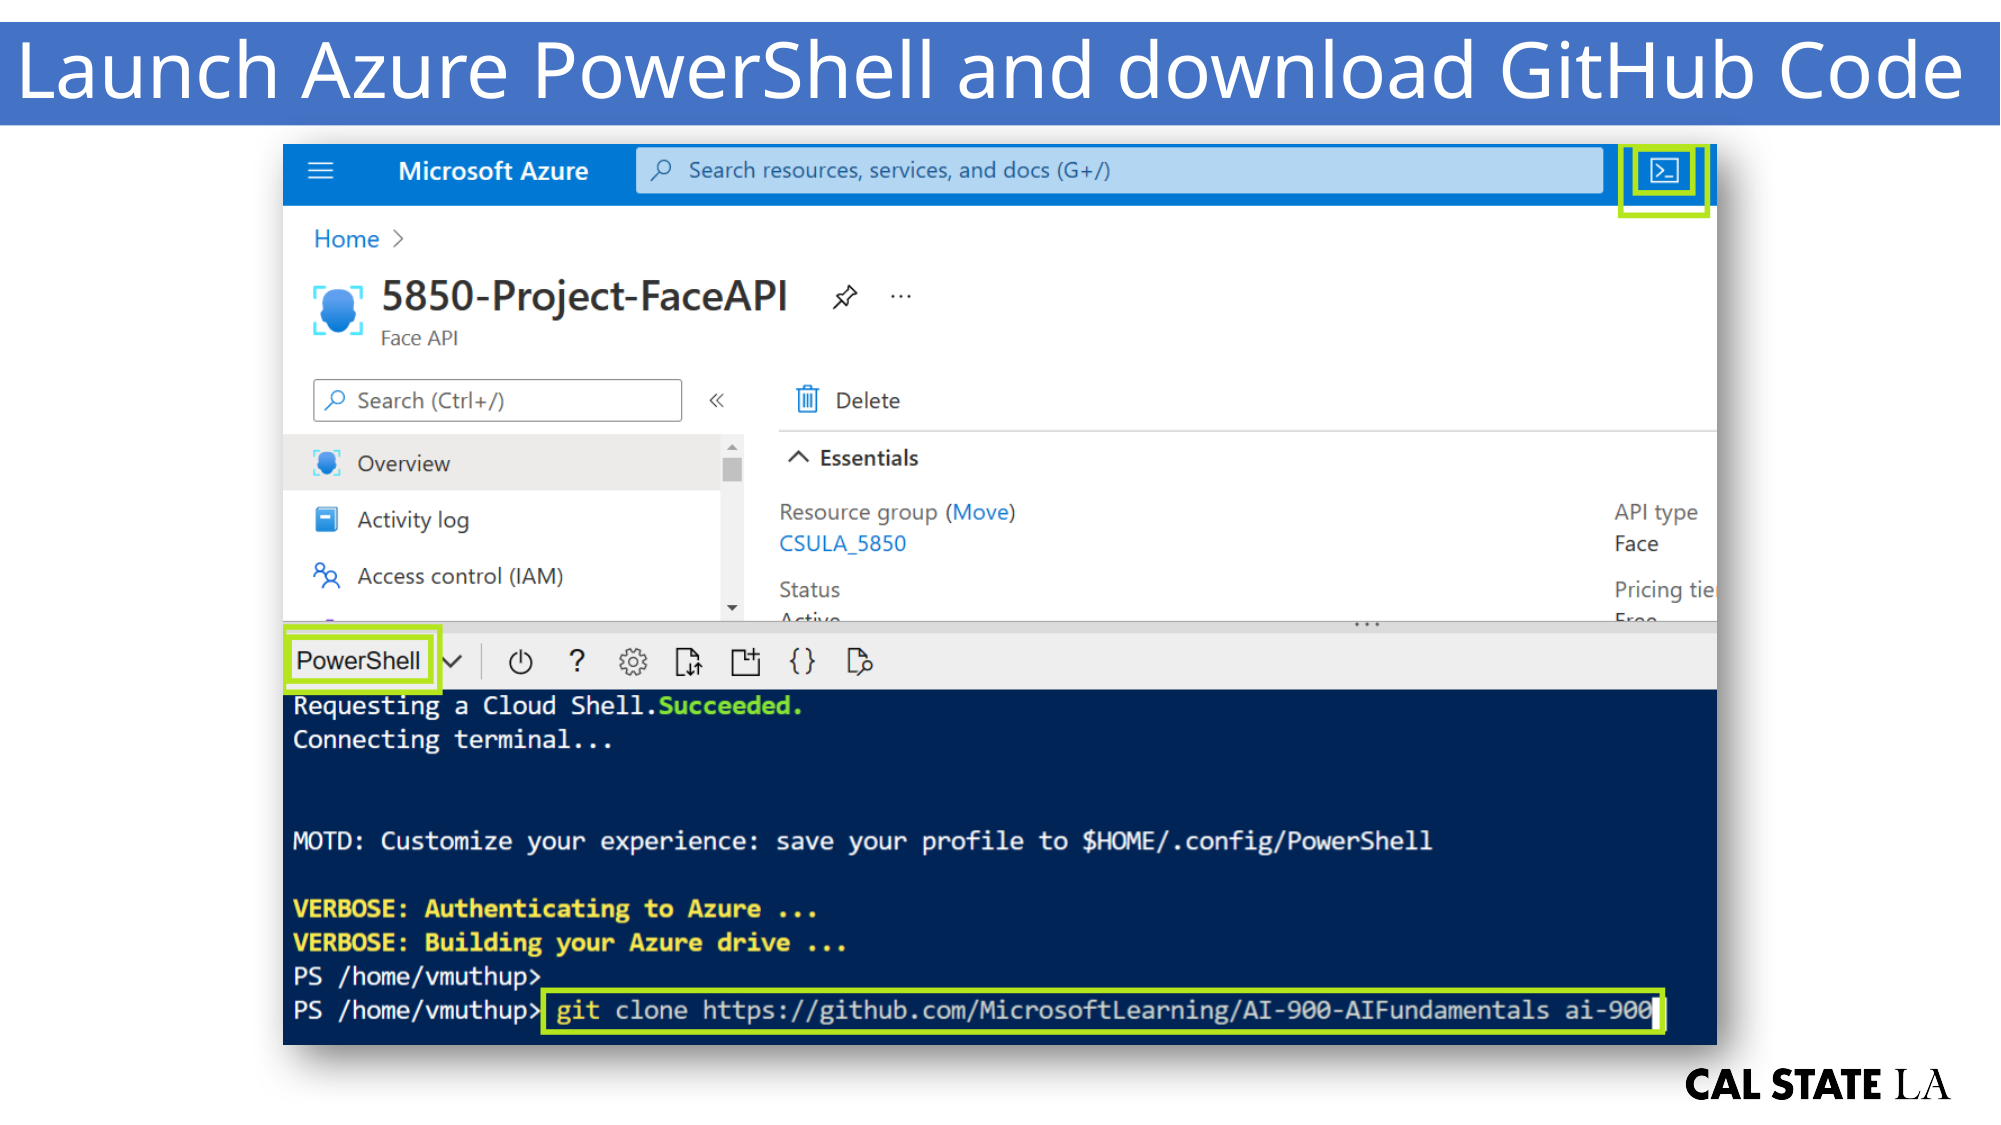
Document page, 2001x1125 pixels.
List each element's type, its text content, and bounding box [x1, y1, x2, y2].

picture [1675, 1057, 1961, 1111]
picture [283, 144, 1717, 1045]
title Launch Azure PowerShell and download GitHub Code [0, 22, 2000, 126]
